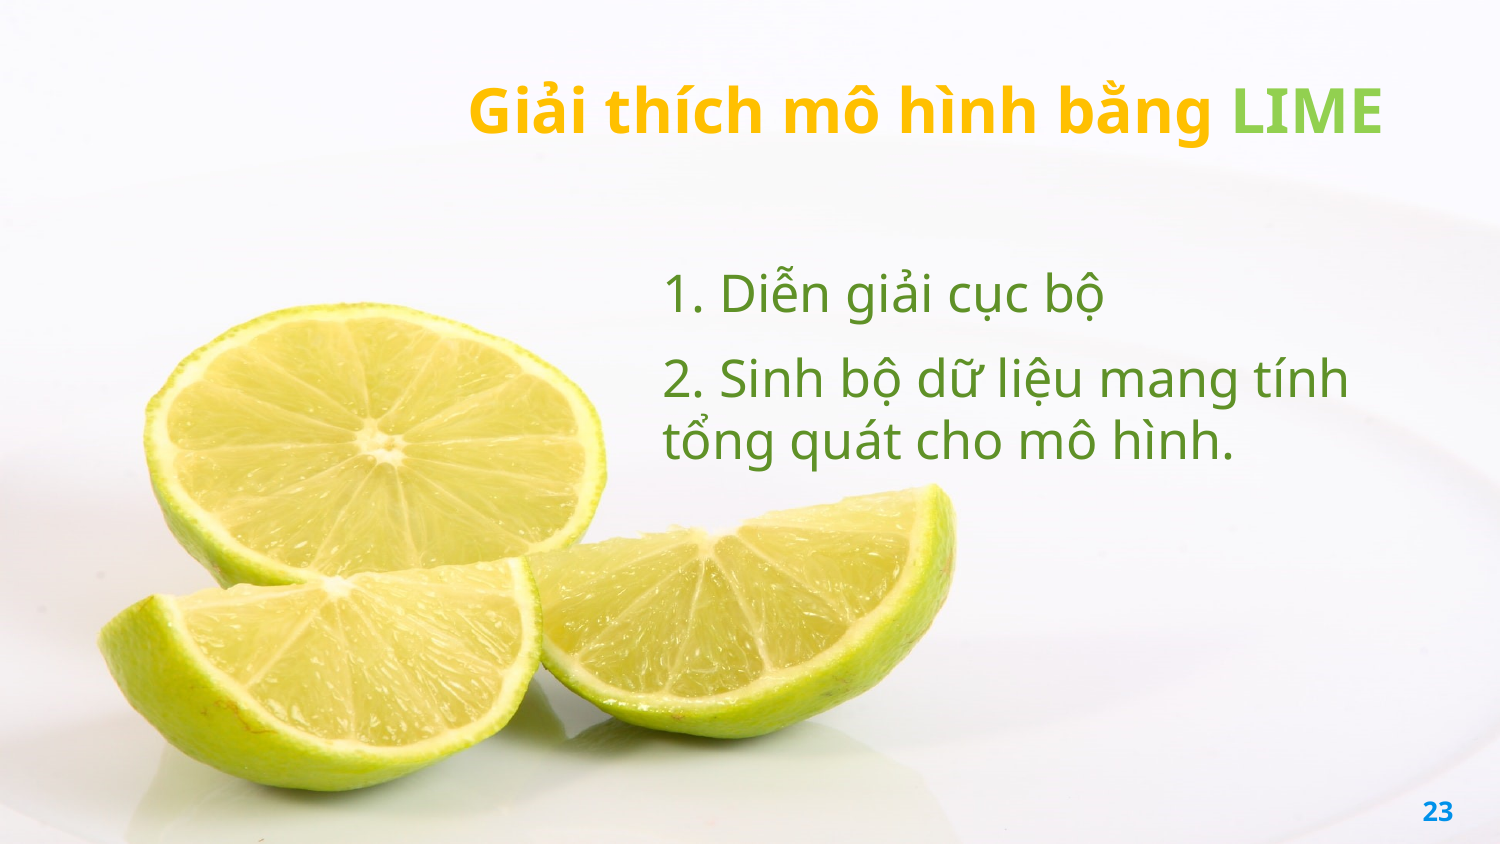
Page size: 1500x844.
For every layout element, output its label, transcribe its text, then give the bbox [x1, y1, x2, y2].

text_box 2. Sinh bộ dữ liệu mang tính tổng quát cho mô hình. [647, 406, 1500, 486]
title 1. Diễn giải cục bộ [647, 258, 1187, 338]
picture [0, 0, 1500, 844]
slide_number 23 [1378, 779, 1469, 844]
text_box Giải thích mô hình bằng LIME [453, 63, 1399, 189]
